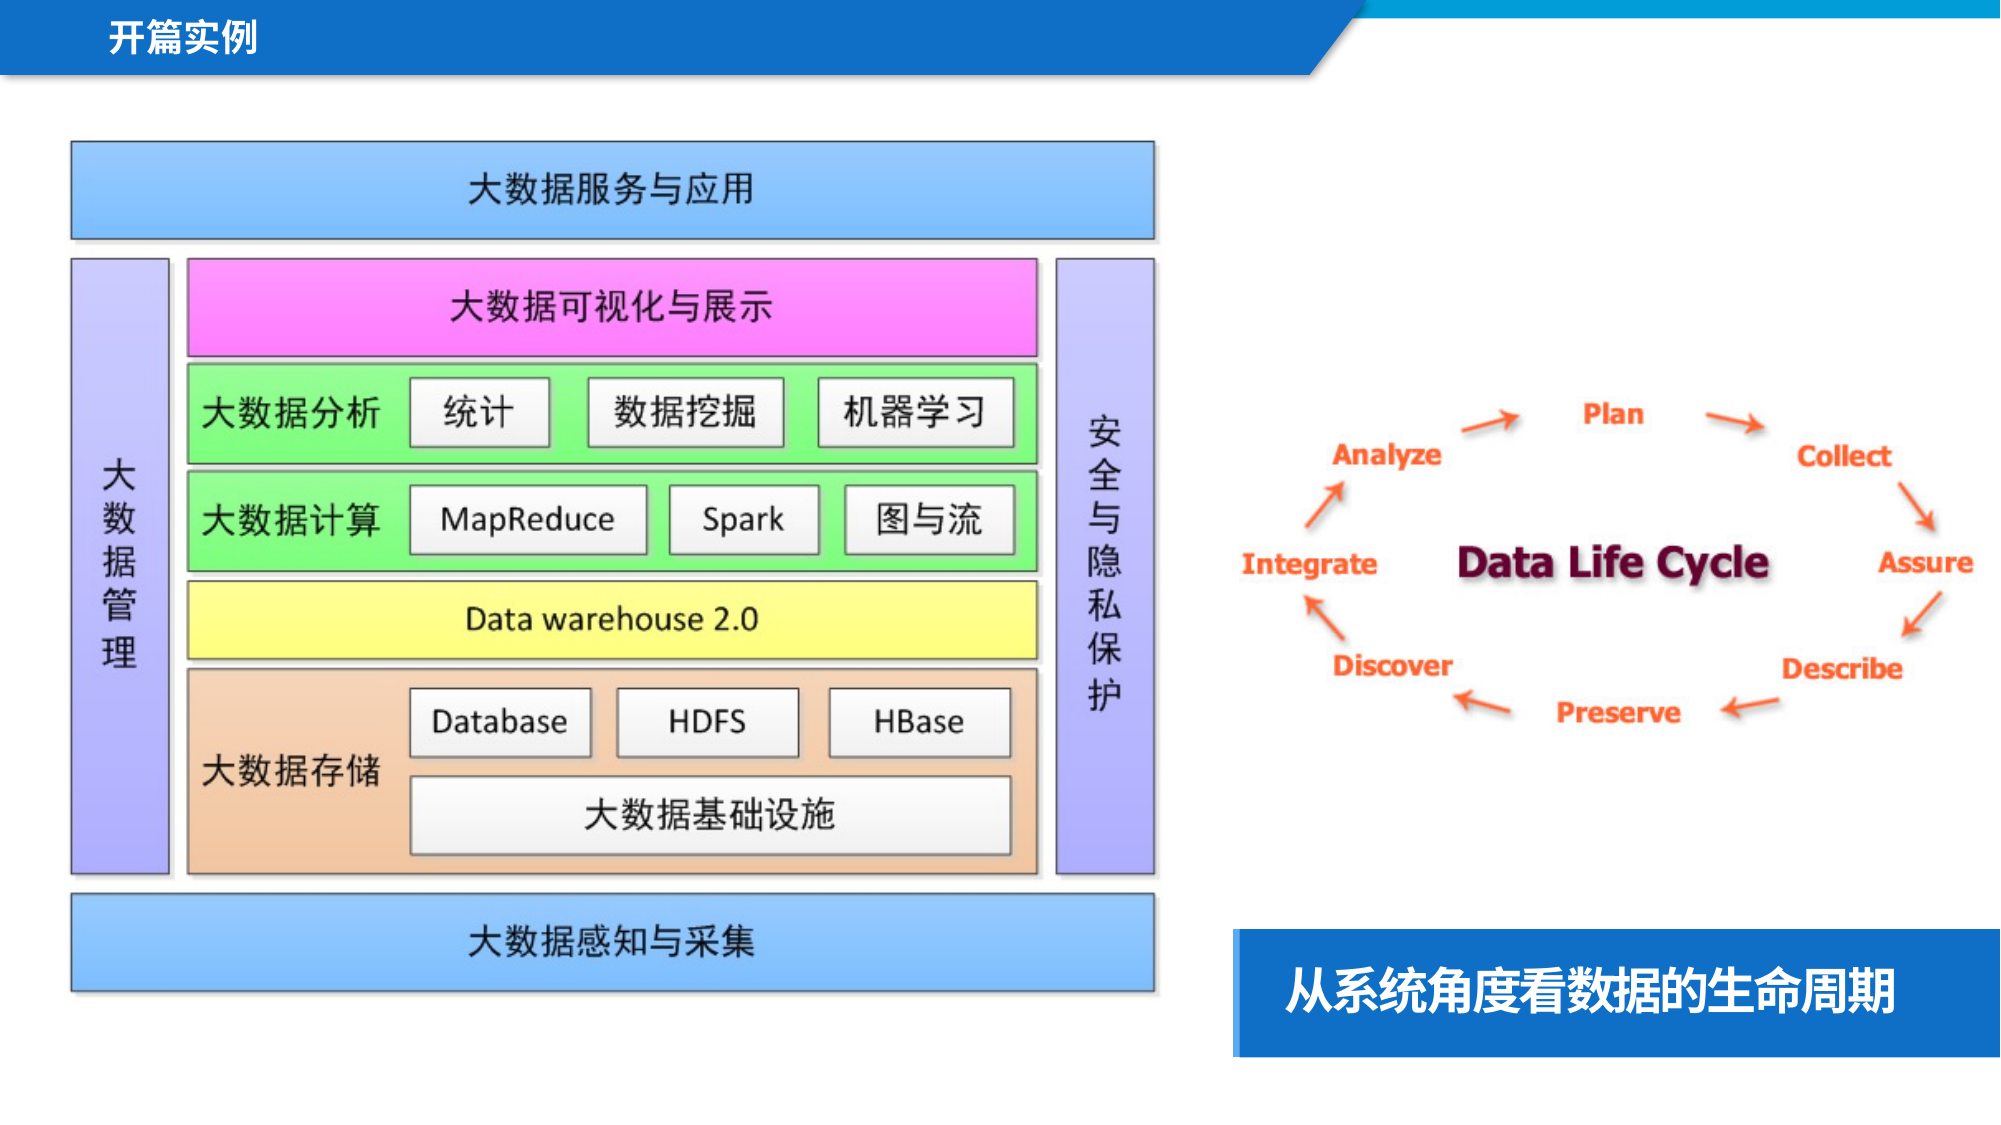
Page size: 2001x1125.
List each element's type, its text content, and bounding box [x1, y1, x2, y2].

list 从系统角度看数据的生命周期 [1239, 929, 2000, 1058]
picture [1239, 395, 1982, 729]
list 开篇实例 [93, 11, 1138, 68]
picture [66, 136, 1165, 1002]
